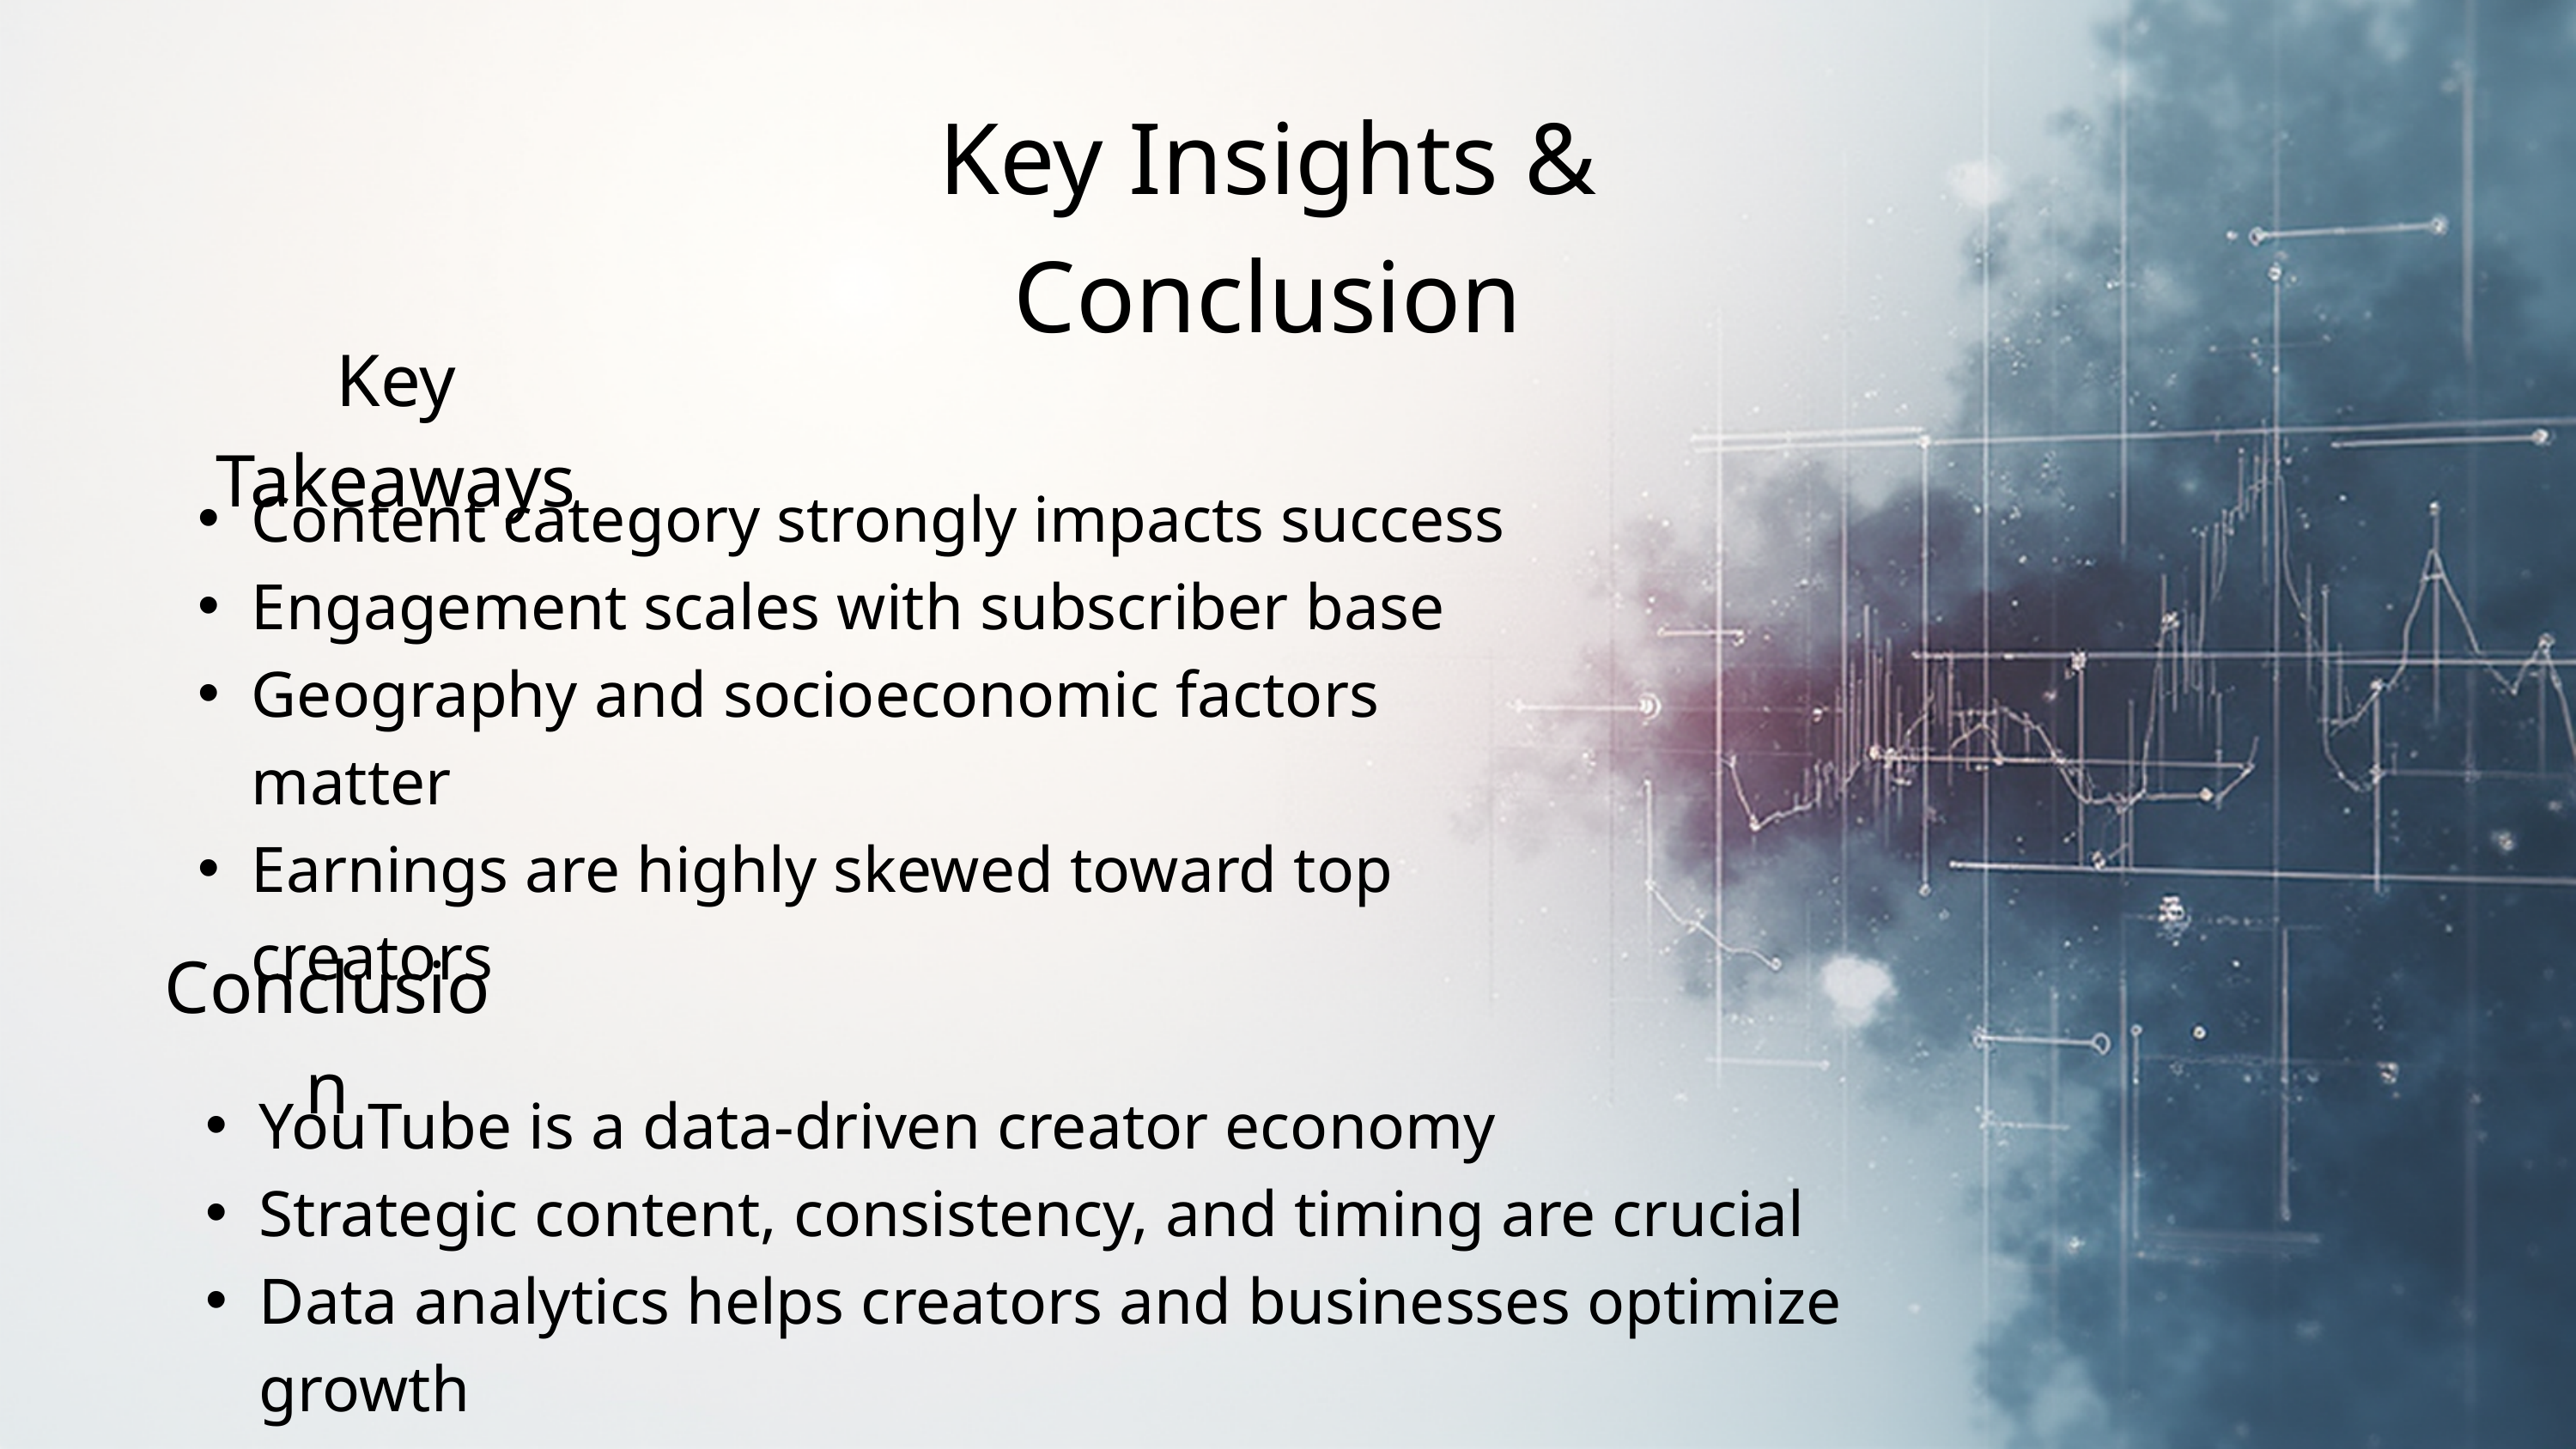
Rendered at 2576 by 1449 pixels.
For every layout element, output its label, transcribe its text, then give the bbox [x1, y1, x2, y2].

text_box Content category strongly impacts success Engagement scales with subscriber base Geography and socioeconomic factors matter Earnings are highly skewed toward top creators [144, 467, 1508, 993]
text_box Key Insights & Conclusion [702, 76, 1833, 353]
text_box Conclusion [152, 927, 502, 1074]
text_box Key Takeaways [152, 320, 640, 467]
text_box YouTube is a data-driven creator economy Strategic content, consistency, and timing are crucial Data analytics helps creators and businesses optimize growth [152, 1074, 1869, 1425]
text_box [0, 0, 2576, 1449]
